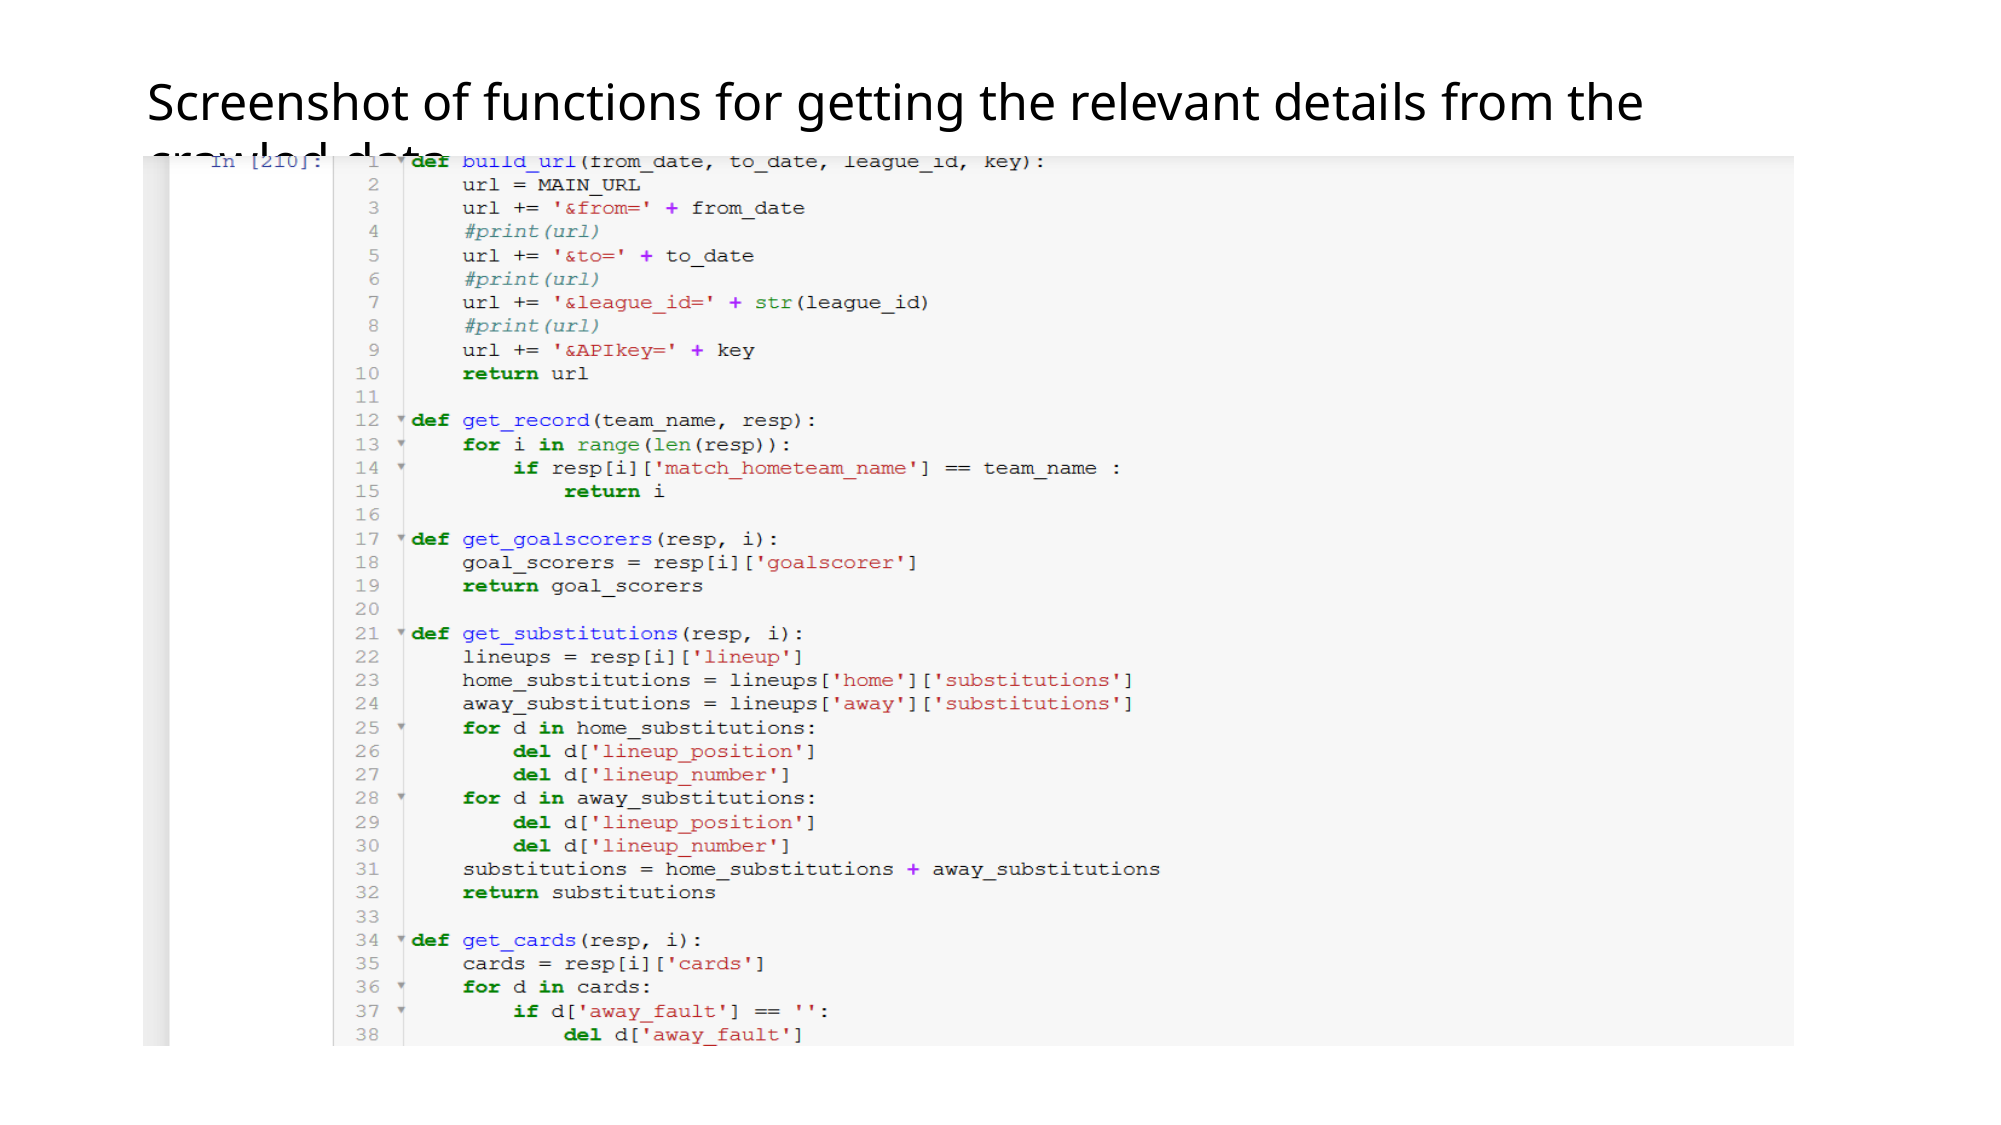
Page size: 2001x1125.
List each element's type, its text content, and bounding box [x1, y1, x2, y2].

text_box Screenshot of functions for getting the relevant details from the crawled data [133, 63, 1794, 199]
picture [143, 156, 1794, 1046]
